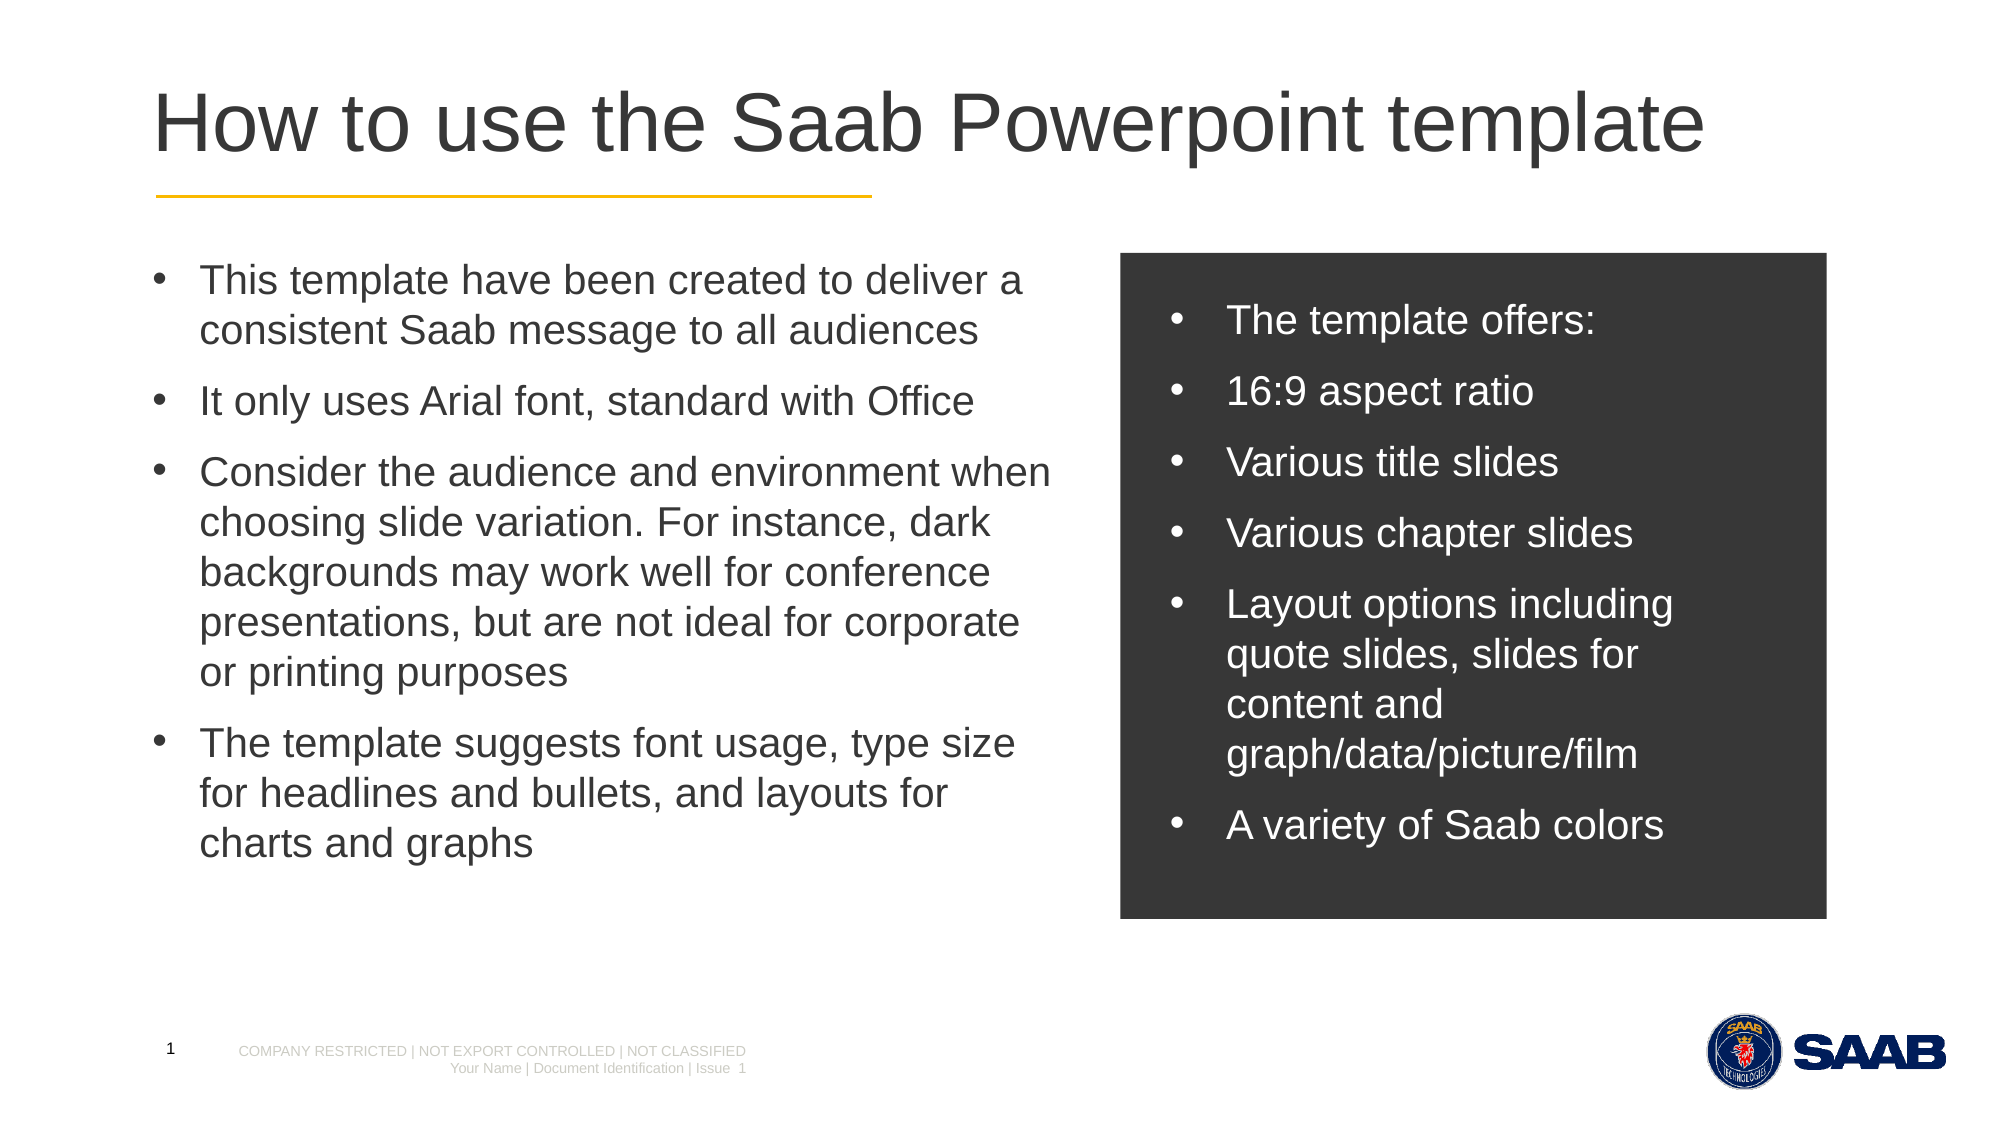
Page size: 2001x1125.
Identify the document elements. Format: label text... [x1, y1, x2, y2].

slide_number 1 [151, 1030, 427, 1091]
text_box [1119, 252, 1828, 920]
picture [1706, 1013, 1947, 1090]
list The template offers: 16:9 aspect ratio Various title slides Various chapter slides Layout options including quote slides, slides for content and graph/data/picture/film A variety of Saab colors [1154, 293, 1793, 840]
title How to use the Saab Powerpoint template [137, 15, 1863, 233]
list This template have been created to deliver a consistent Saab message to all audiences It only uses Arial font, standard with Office Consider the audience and environment when choosing slide variation. For instance, dark backgrounds may work well for conference presentations, but are not ideal for corporate or printing purposes The template suggests font usage, type size for headlines and bullets, and layouts for charts and graphs [137, 252, 1083, 964]
